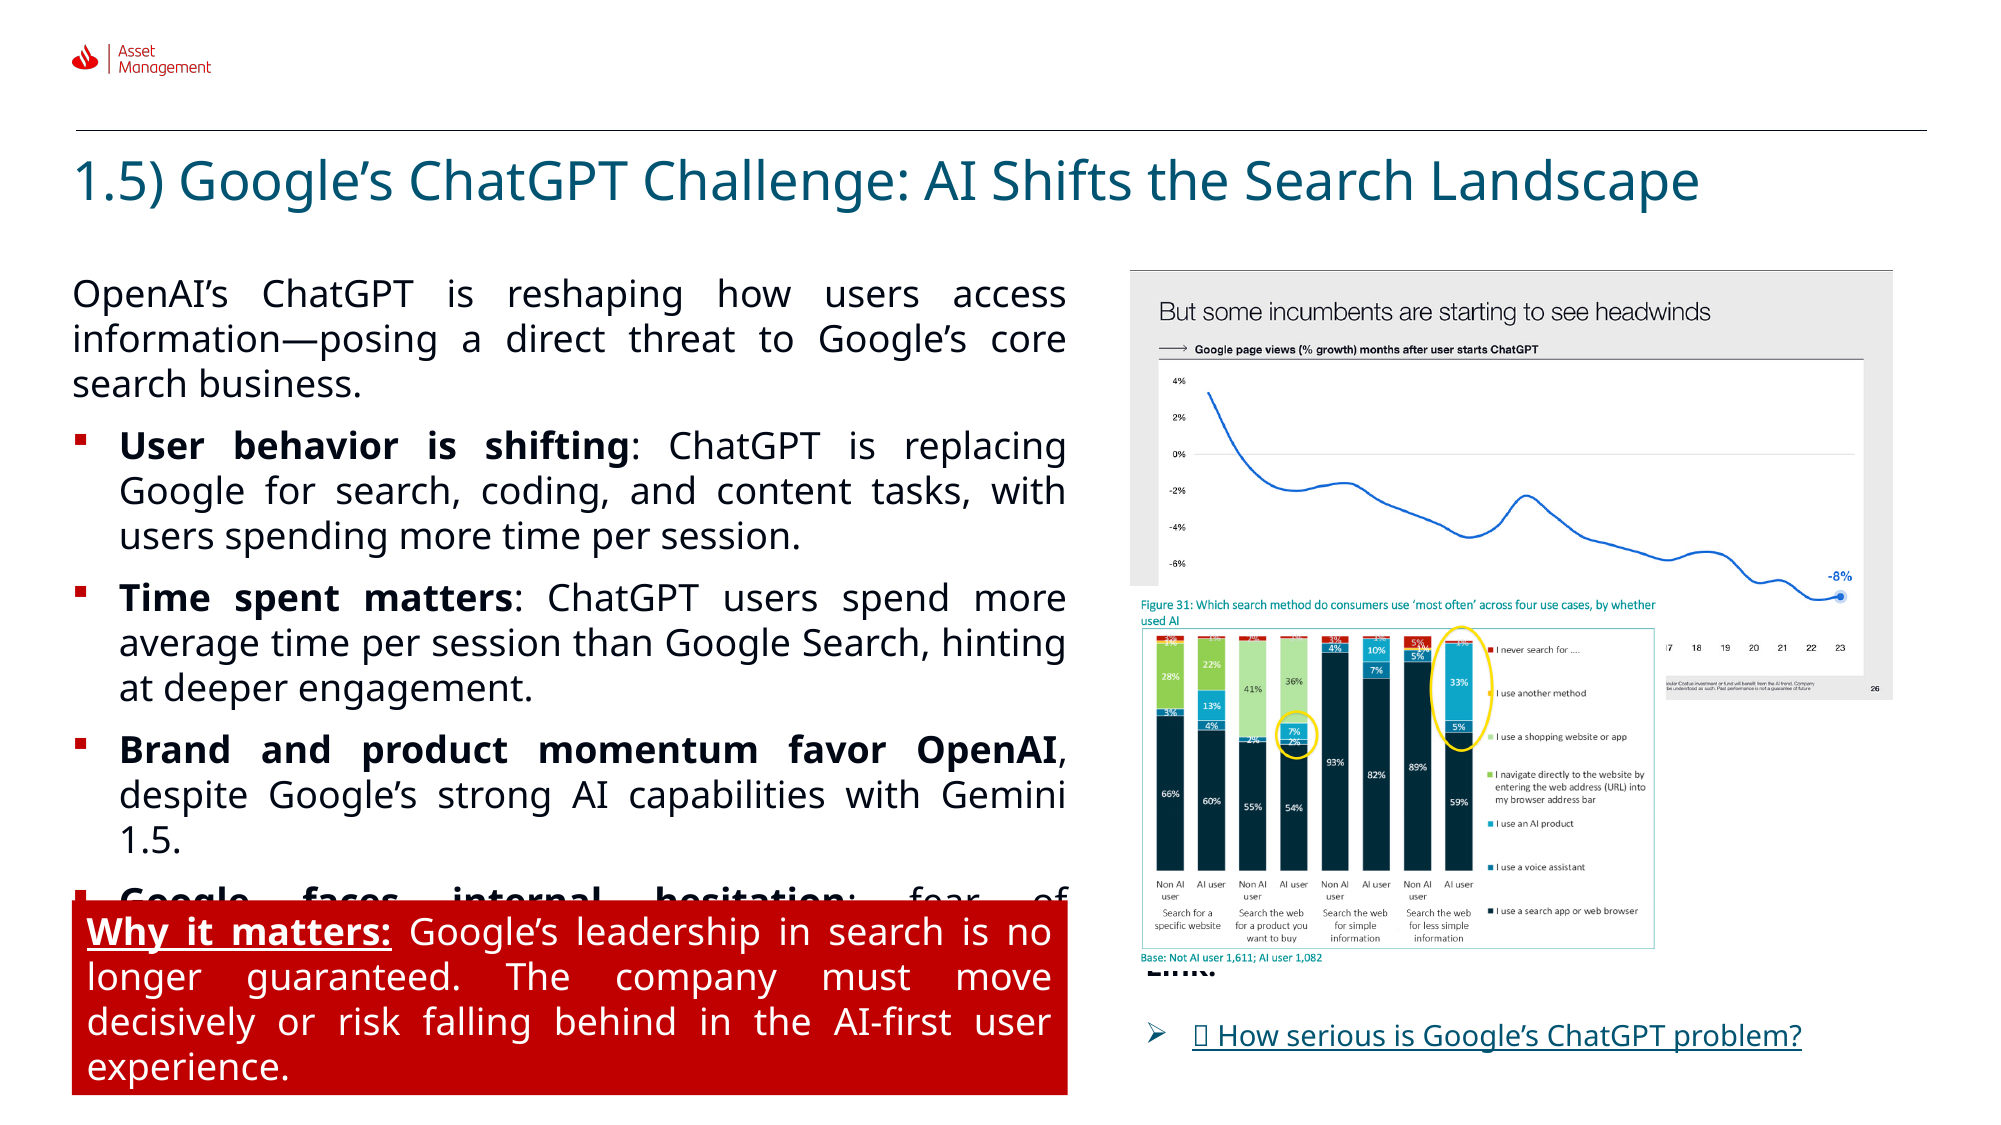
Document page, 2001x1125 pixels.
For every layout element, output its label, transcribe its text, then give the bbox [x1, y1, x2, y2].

picture [72, 44, 211, 76]
text_box Why it matters: Google’s leadership in search is no longer guaranteed. The company must move decisively or risk falling behind in the AI-first user experience. [71, 900, 1068, 1096]
picture [1130, 270, 1893, 971]
title 1.5) Google’s ChatGPT Challenge: AI Shifts the Search Landscape [72, 154, 1928, 276]
text_box Link: 🤔 How serious is Google’s ChatGPT problem? [1130, 939, 1892, 1100]
text_box OpenAI’s ChatGPT is reshaping how users access information—posing a direct threat to Google’s core search business. User behavior is shifting: ChatGPT is replacing Google for search, coding, and content tasks, with users spending more time per session. Time spent matters: ChatGPT users spend more average time per session than Google Search, hinting at deeper engagement. Brand and product momentum favor OpenAI, despite Google’s strong AI capabilities with Gemini 1.5. Google faces internal hesitation: fear of cannibalizing search slows AI integration across its products. [71, 270, 1068, 900]
